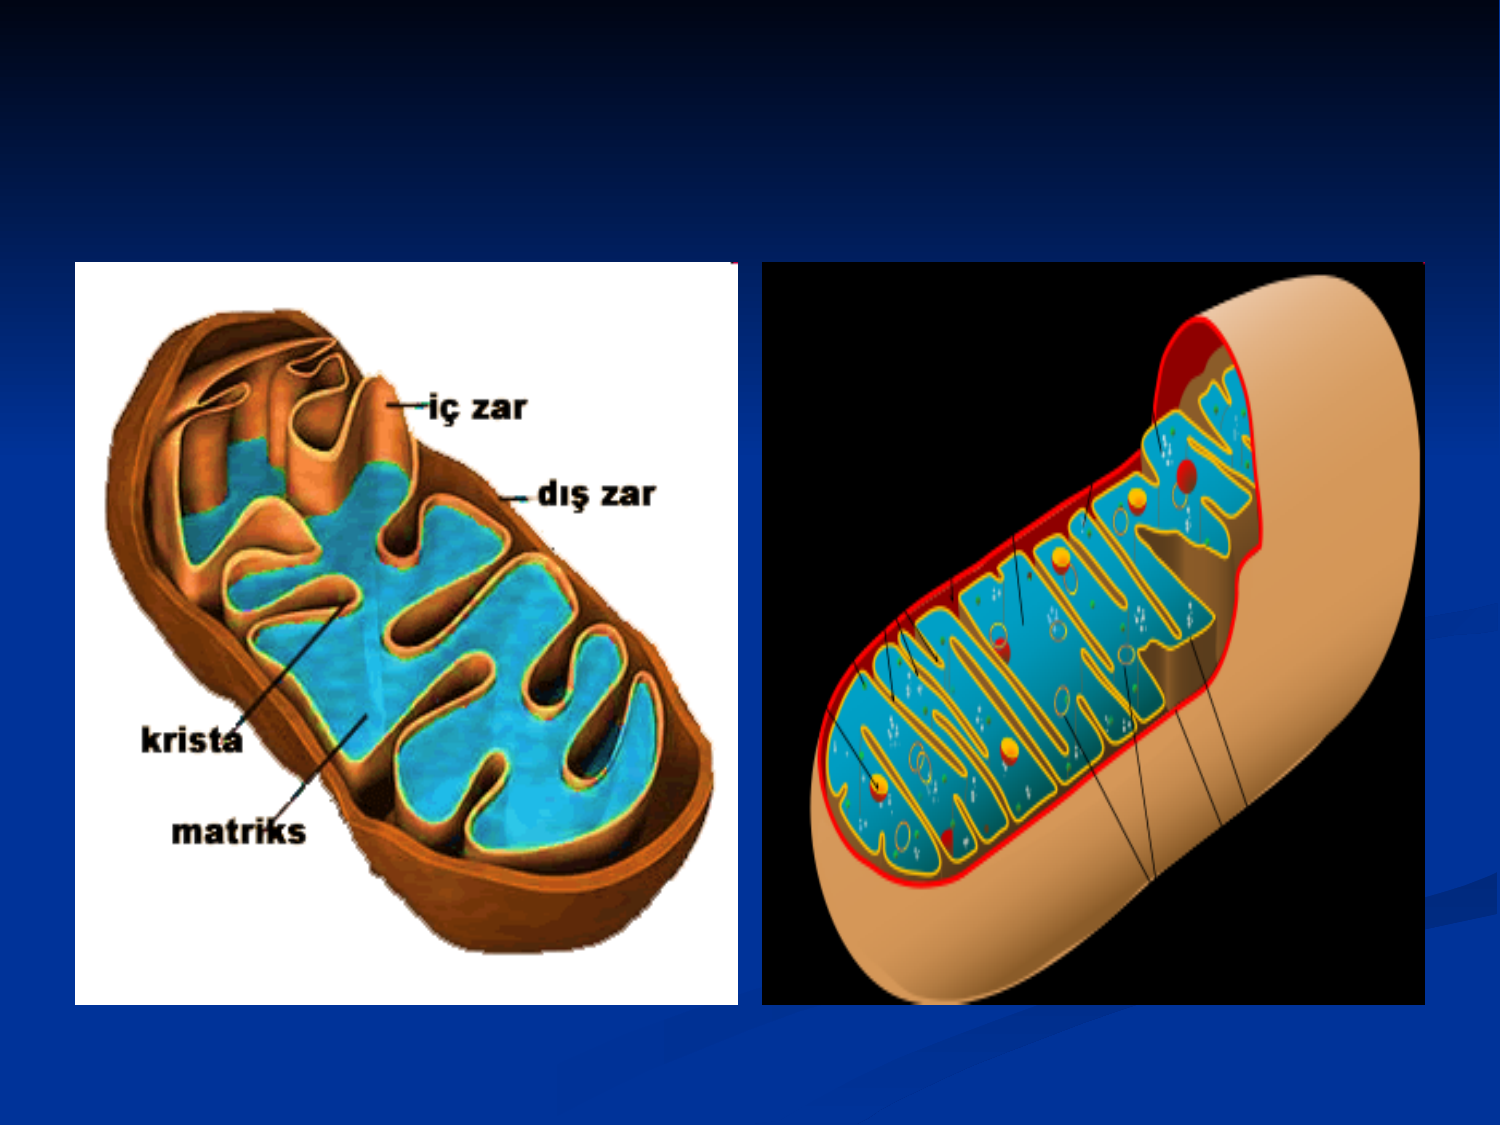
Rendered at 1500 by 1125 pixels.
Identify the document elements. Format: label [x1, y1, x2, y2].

list [762, 262, 1426, 1006]
list [74, 262, 738, 1006]
